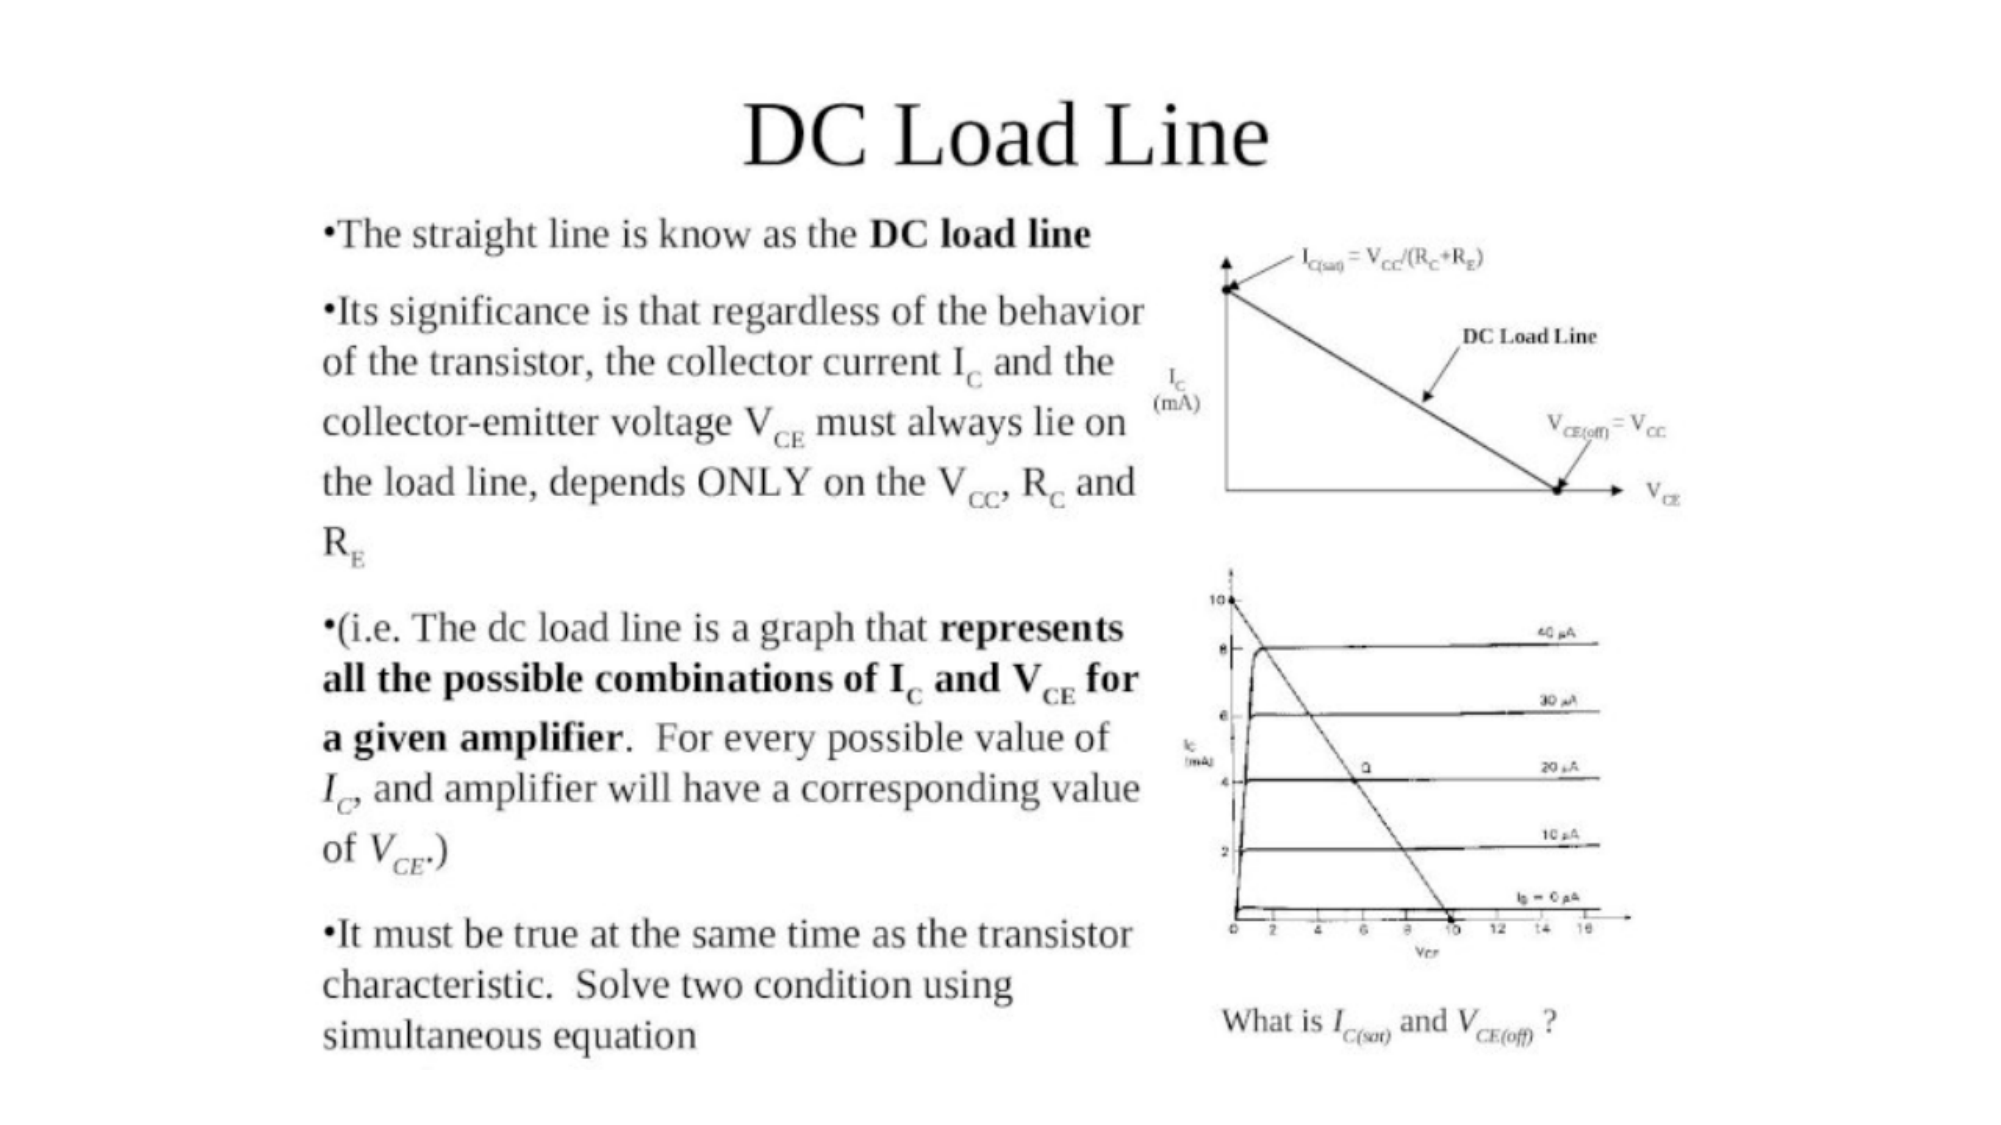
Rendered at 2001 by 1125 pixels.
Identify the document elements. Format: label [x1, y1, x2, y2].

picture [297, 55, 1703, 1070]
